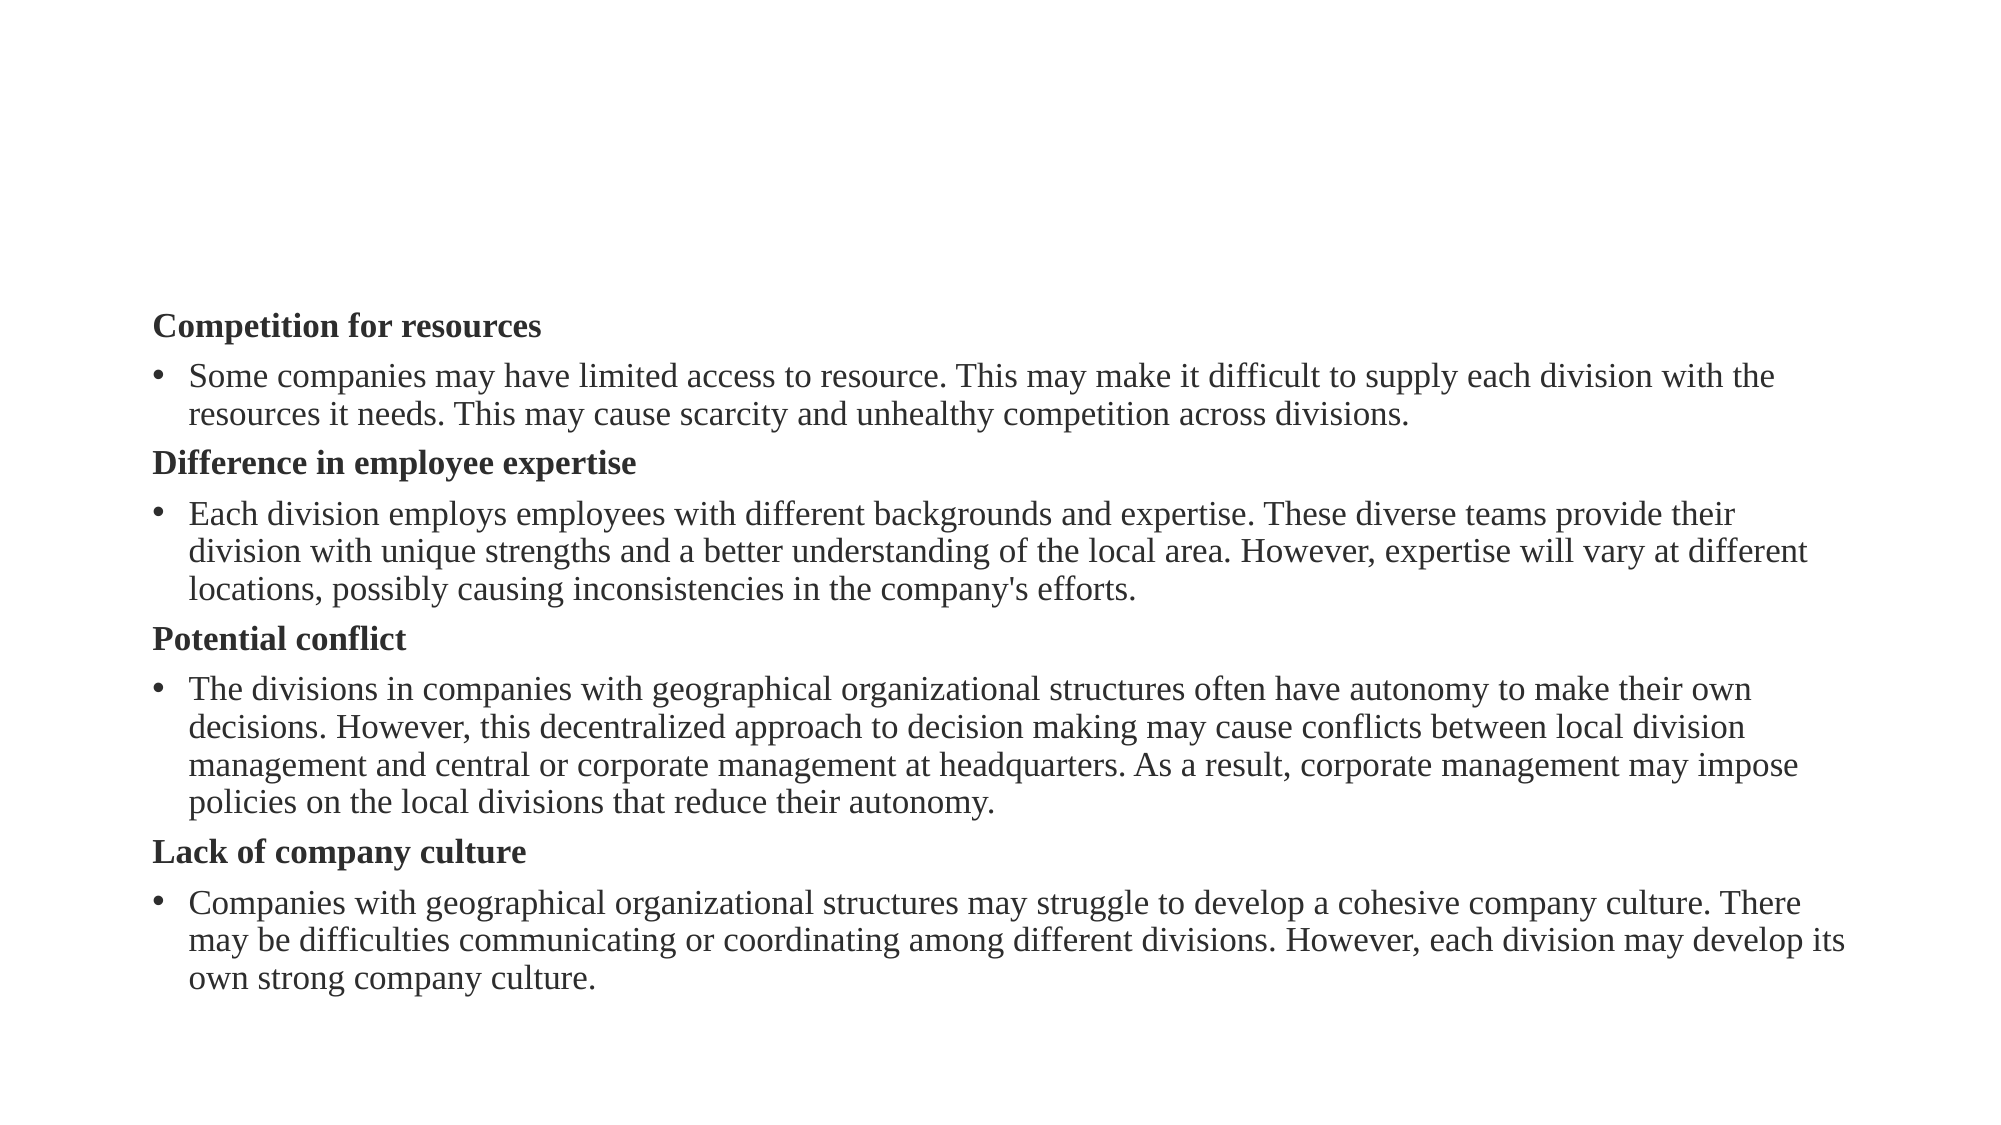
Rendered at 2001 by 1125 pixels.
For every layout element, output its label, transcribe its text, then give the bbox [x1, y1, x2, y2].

list Competition for resources Some companies may have limited access to resource. This may make it difficult to supply each division with the resources it needs. This may cause scarcity and unhealthy competition across divisions. Difference in employee expertise Each division employs employees with different backgrounds and expertise. These diverse teams provide their division with unique strengths and a better understanding of the local area. However, expertise will vary at different locations, possibly causing inconsistencies in the company's efforts. Potential conflict The divisions in companies with geographical organizational structures often have autonomy to make their own decisions. However, this decentralized approach to decision making may cause conflicts between local division management and central or corporate management at headquarters. As a result, corporate management may impose policies on the local divisions that reduce their autonomy. Lack of company culture Companies with geographical organizational structures may struggle to develop a cohesive company culture. There may be difficulties communicating or coordinating among different divisions. However, each division may develop its own strong company culture. [137, 299, 1863, 1014]
